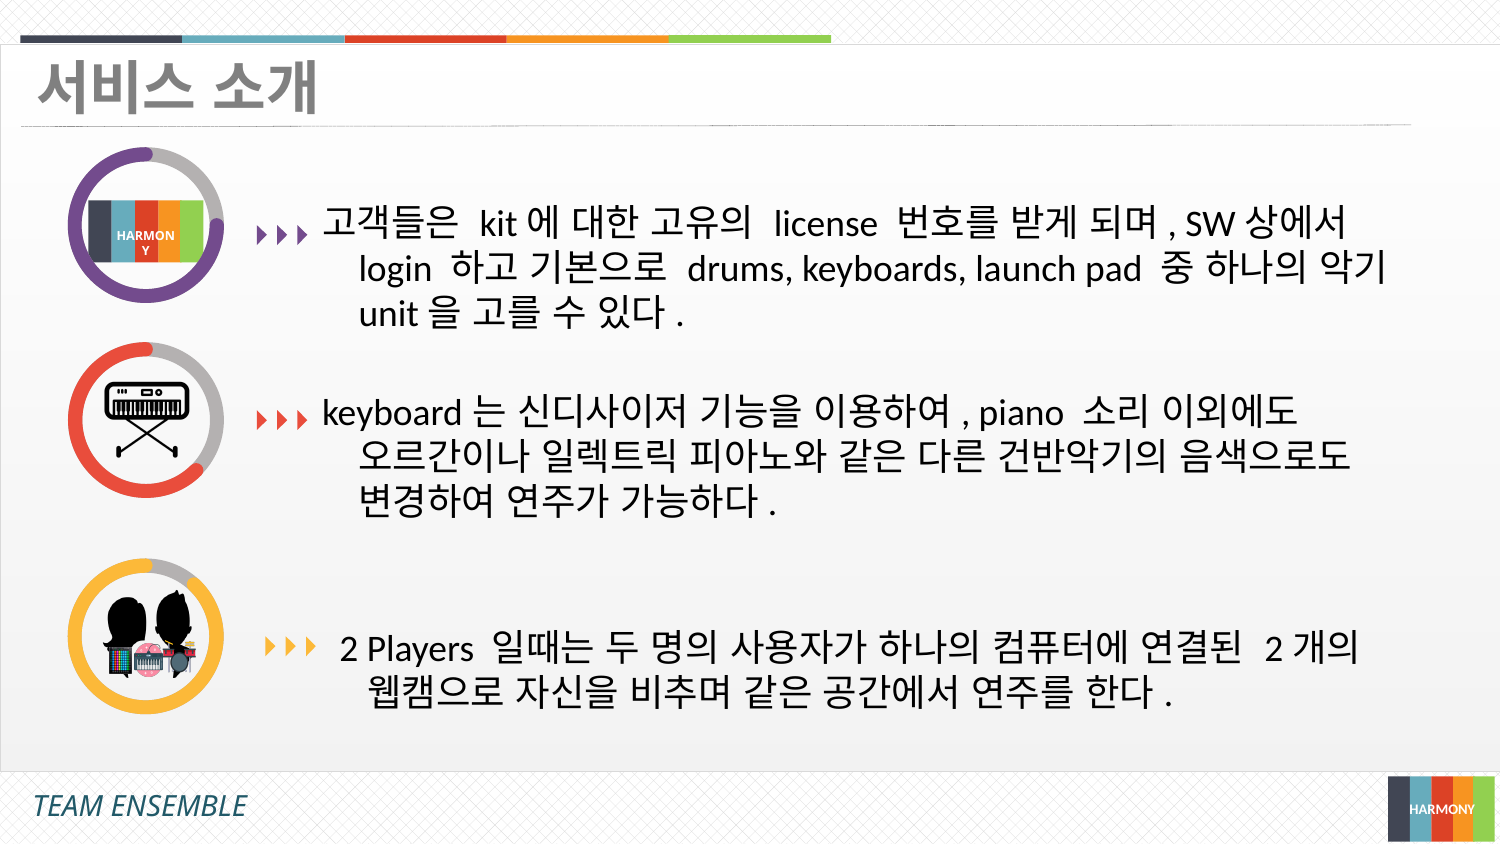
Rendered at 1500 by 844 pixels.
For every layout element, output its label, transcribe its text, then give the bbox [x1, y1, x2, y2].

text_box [67, 341, 225, 499]
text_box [67, 558, 224, 715]
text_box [271, 394, 293, 446]
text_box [67, 146, 225, 304]
text_box keyboard는 신디사이저 기능을 이용하여, piano 소리 이외에도 오르간이나 일렉트릭 피아노와 같은 다른 건반악기의 음색으로도 변경하여 연주가 가능하다. [307, 380, 1412, 531]
text_box 2 Players 일때는 두 명의 사용자가 하나의 컴퓨터에 연결된 2개의 웹캠으로 자신을 비추며 같은 공간에서 연주를 한다. [316, 616, 1421, 722]
text_box 고객들은 kit에 대한 고유의 license 번호를 받게 되며, SW상에서 login 하고 기본으로 drums, keyboards, launch pad 중 하나의 악기 unit을 고를 수 있다. [307, 191, 1412, 342]
text_box 서비스 소개 [21, 43, 644, 129]
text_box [271, 209, 293, 261]
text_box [280, 620, 301, 672]
